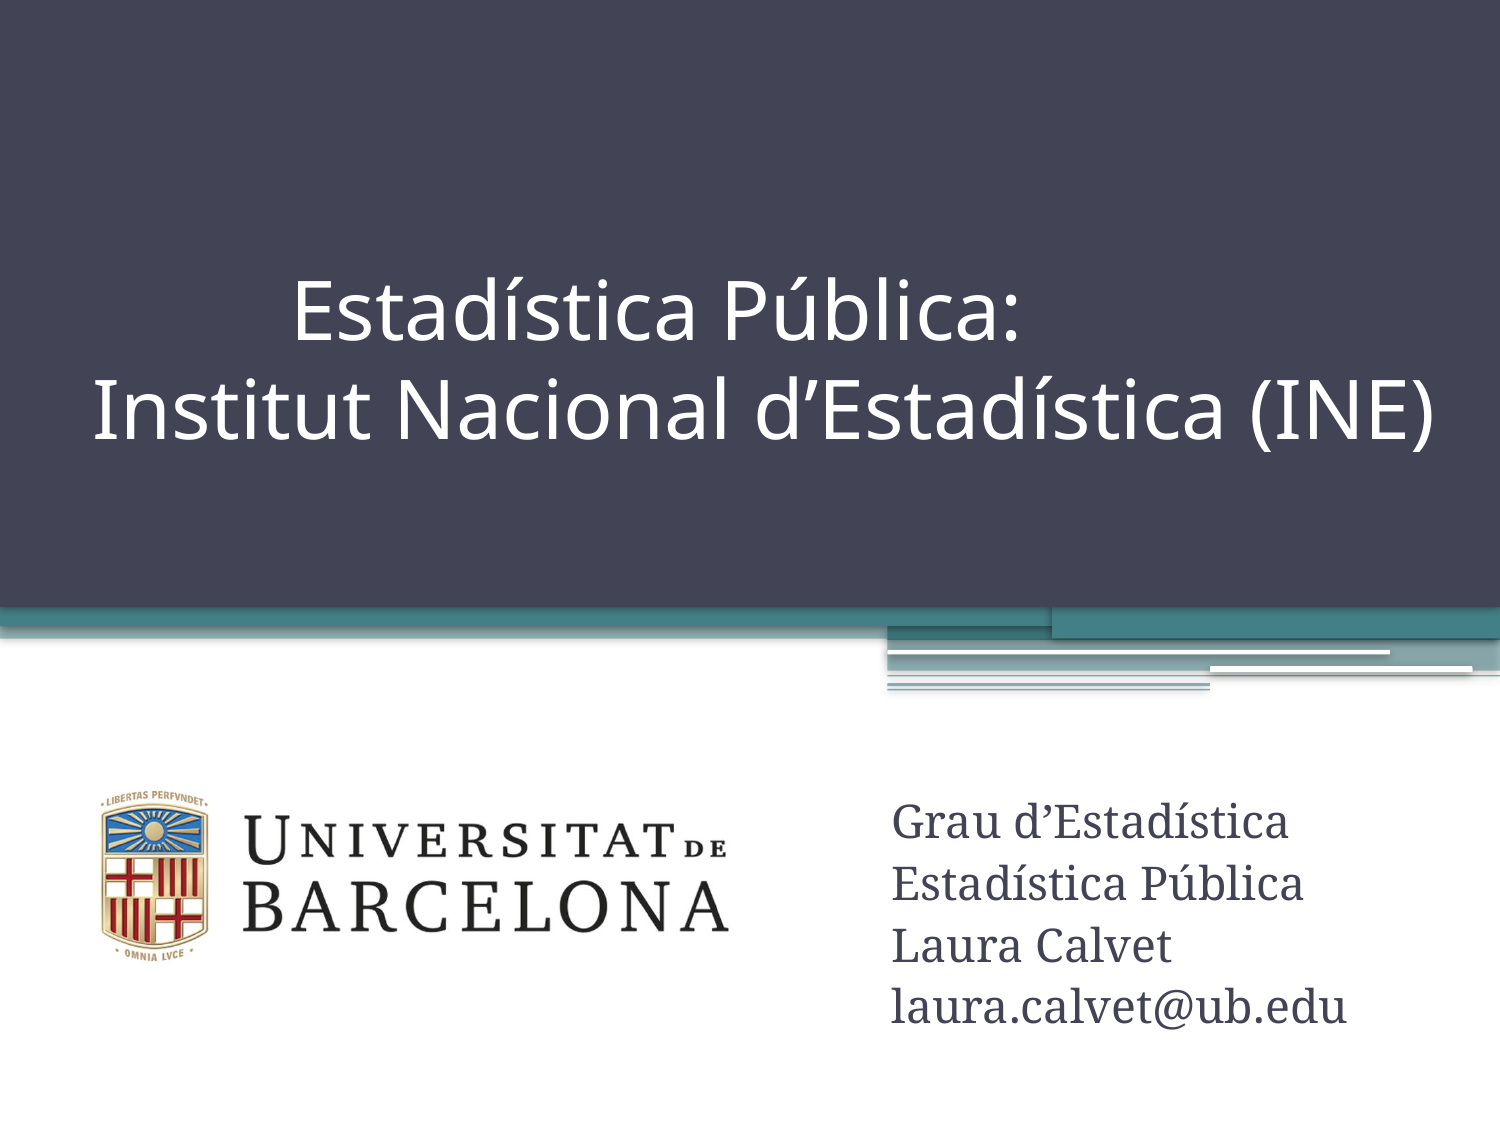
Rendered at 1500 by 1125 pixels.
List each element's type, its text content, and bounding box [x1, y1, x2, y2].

picture [81, 784, 739, 963]
title Estadística Pública: Institut Nacional d’Estadística (INE) [70, 222, 1458, 464]
subtitle Grau d’Estadística Estadística Pública Laura Calvet laura.calvet@ub.edu [867, 785, 1383, 1043]
